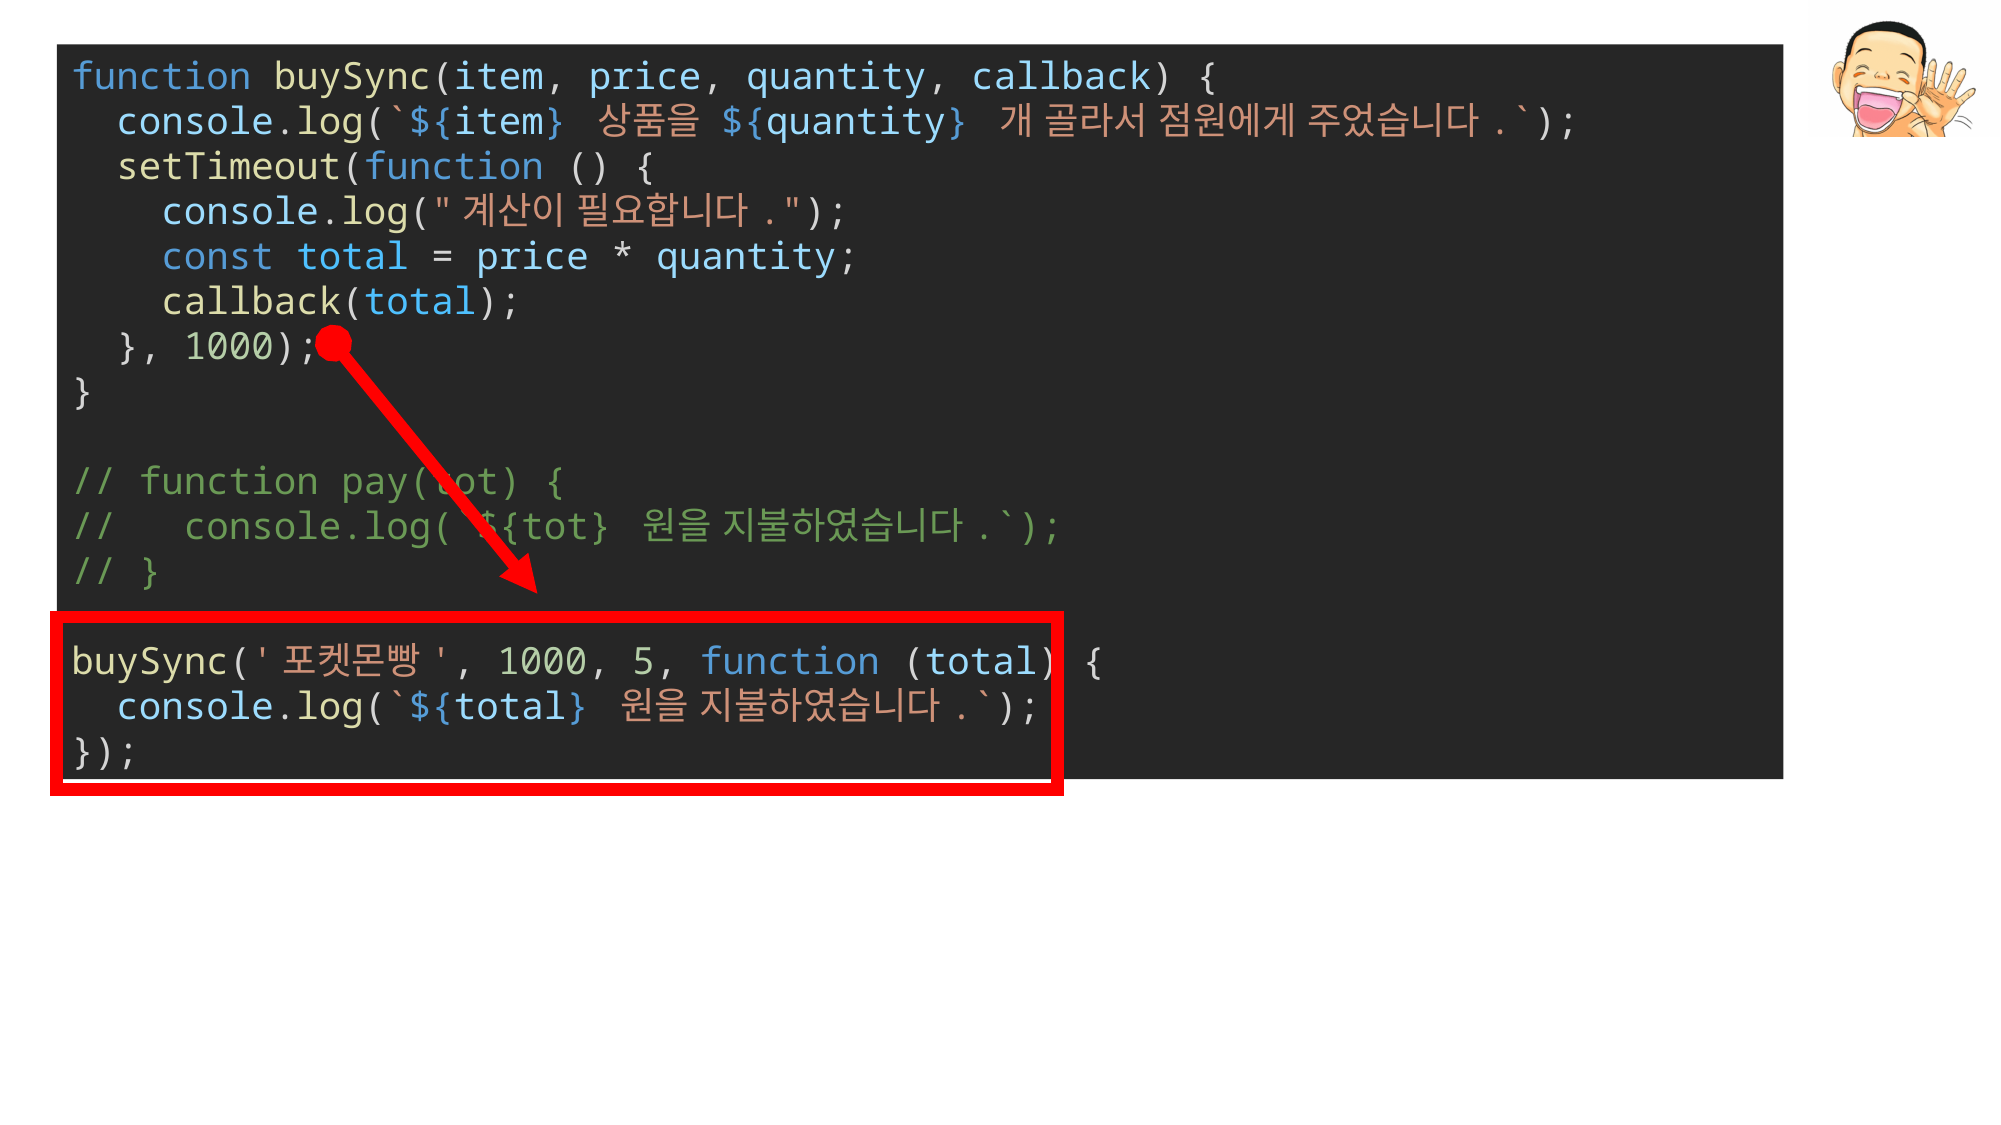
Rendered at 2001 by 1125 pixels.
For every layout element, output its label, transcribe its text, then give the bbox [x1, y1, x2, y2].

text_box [333, 343, 538, 594]
text_box [56, 616, 1059, 791]
picture [1808, 0, 2000, 137]
text_box function buySync(item, price, quantity, callback) { console.log(`${item} 상품을 ${quantity} 개 골라서 점원에게 주었습니다.`); setTimeout(function () { console.log("계산이 필요합니다."); const total = price * quantity; callback(total); }, 1000); } // function pay(tot) { // console.log(`${tot} 원을 지불하였습니다.`); // } buySync('포켓몬빵', 1000, 5, function (total) { console.log(`${total} 원을 지불하였습니다.`); }); [56, 44, 1784, 780]
